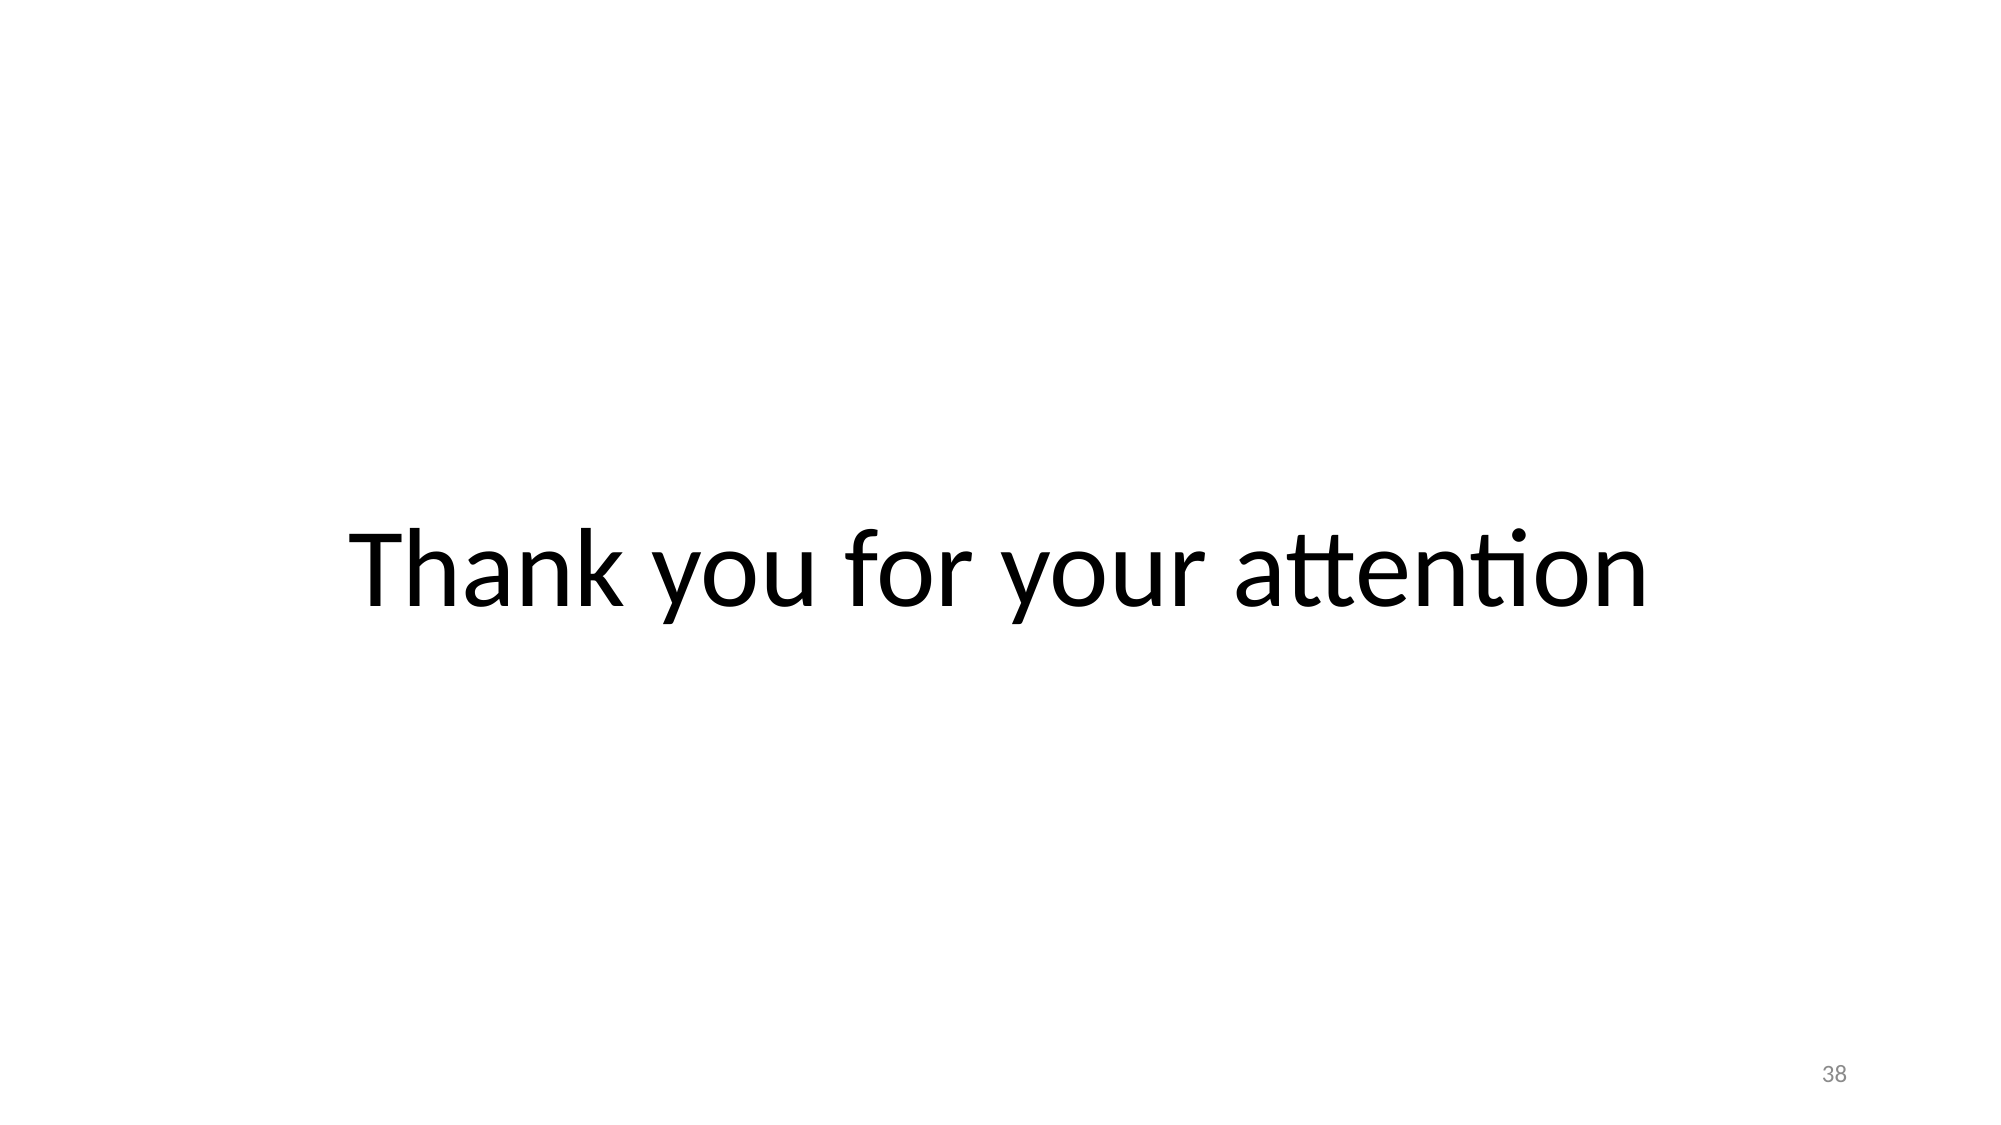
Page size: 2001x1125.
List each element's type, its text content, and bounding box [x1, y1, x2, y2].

slide_number 38 [1412, 1042, 1863, 1103]
text_box Thank you for your attention [333, 486, 1667, 637]
